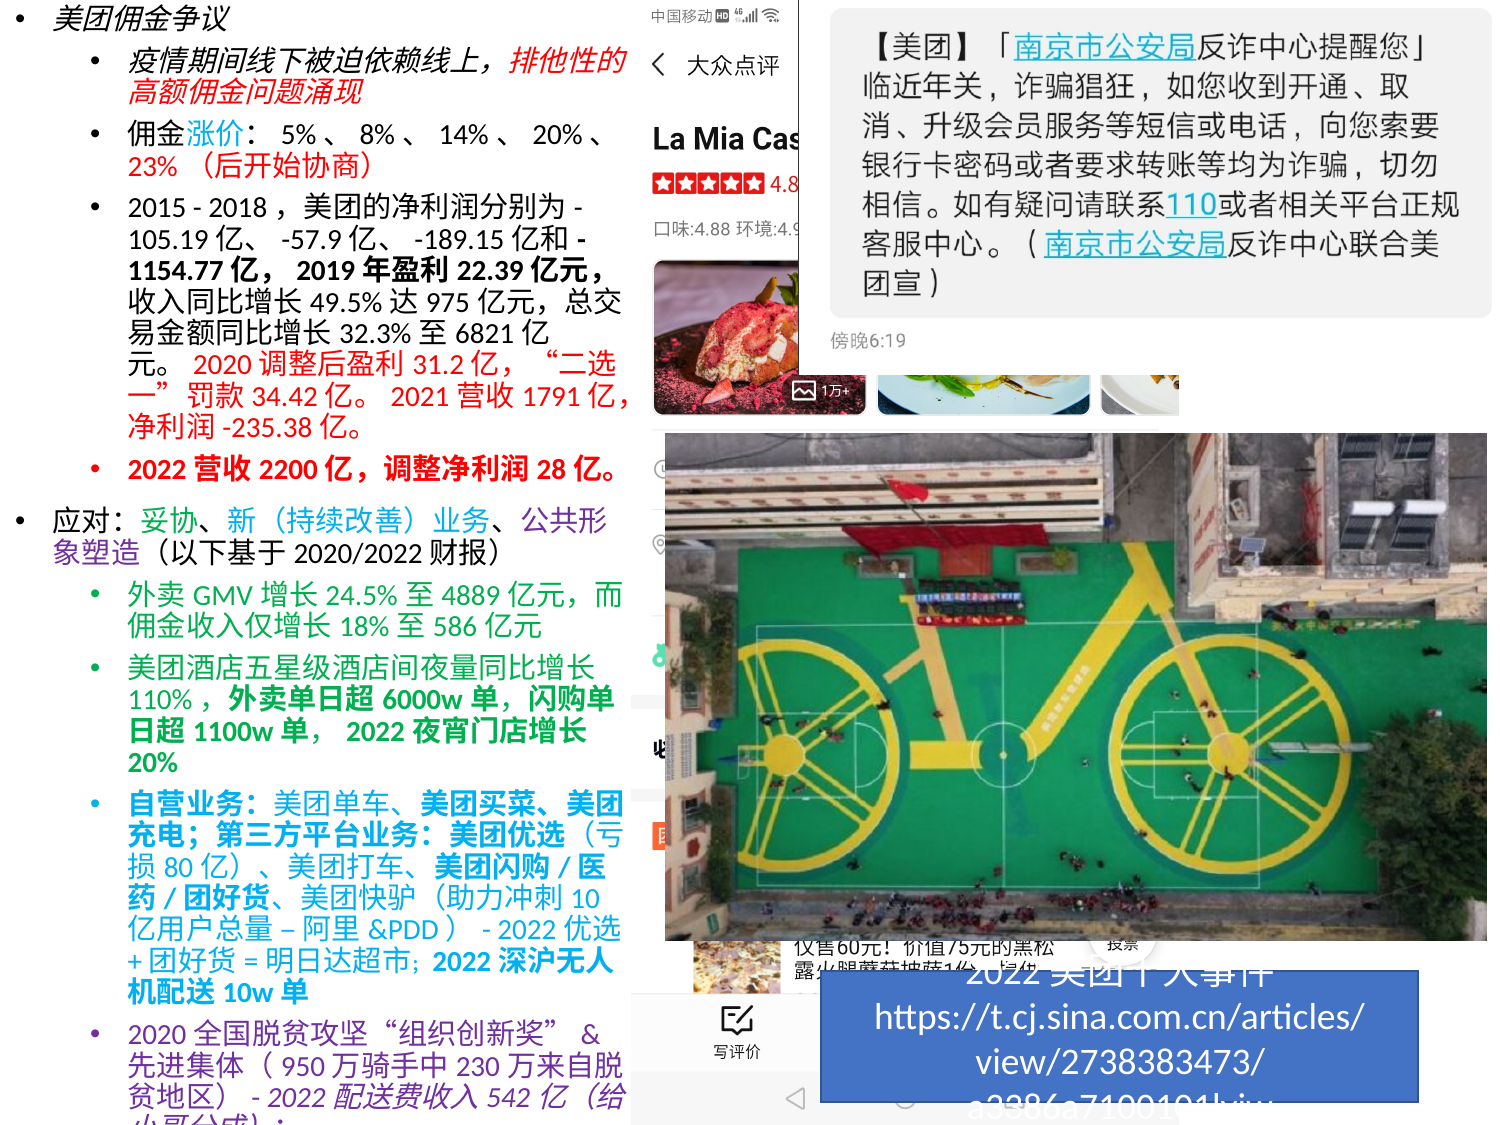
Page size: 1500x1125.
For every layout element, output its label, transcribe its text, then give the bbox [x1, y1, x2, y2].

picture [631, 0, 1500, 1125]
text_box 2022美团十大事件 https://t.cj.sina.com.cn/articles/view/2738383473/a3386a7100101lyiw [1179, 970, 1419, 1103]
list 美团佣金争议 疫情期间线下被迫依赖线上，排他性的高额佣金问题涌现 佣金涨价：5%、8%、14%、20%、23%（后开始协商） 2015 - 2018，美团的净利润分别为-105.19亿、-57.9亿、-189.15亿和-1154.77亿，2019年盈利22.39亿元，收入同比增长49.5%达975亿元，总交易金额同比增长32.3%至6821亿元。2020调整后盈利31.2亿，“二选一”罚款34.42亿。2021营收1791亿，净利润-235.38亿。 2022营收2200亿，调整净利润28亿。 应对：妥协、新（持续改善）业务、公共形象塑造（以下基于2020/2022财报） 外卖GMV增长24.5%至4889亿元，而佣金收入仅增长18%至586亿元 美团酒店五星级酒店间夜量同比增长110%，外卖单日超6000w单，闪购单日超1100w单，2022夜宵门店增长20% 自营业务：美团单车、美团买菜、美团充电；第三方平台业务：美团优选（亏损80亿）、美团打车、美团闪购/医药/团好货、美团快驴（助力冲刺10亿用户总量 – 阿里&PDD）- 2022优选+团好货=明日达超市；2022深沪无人机配送10w单 2020全国脱贫攻坚“组织创新奖”&先进集体（950万骑手中230万来自脱贫地区）- 2022配送费收入542亿（给小哥分成）； 2022承接京、津、鄂、深等80余省市消费券项目，协助分发近10亿电子消费券，部分小城市日均交易额平均增幅超100% [0, 0, 631, 1122]
